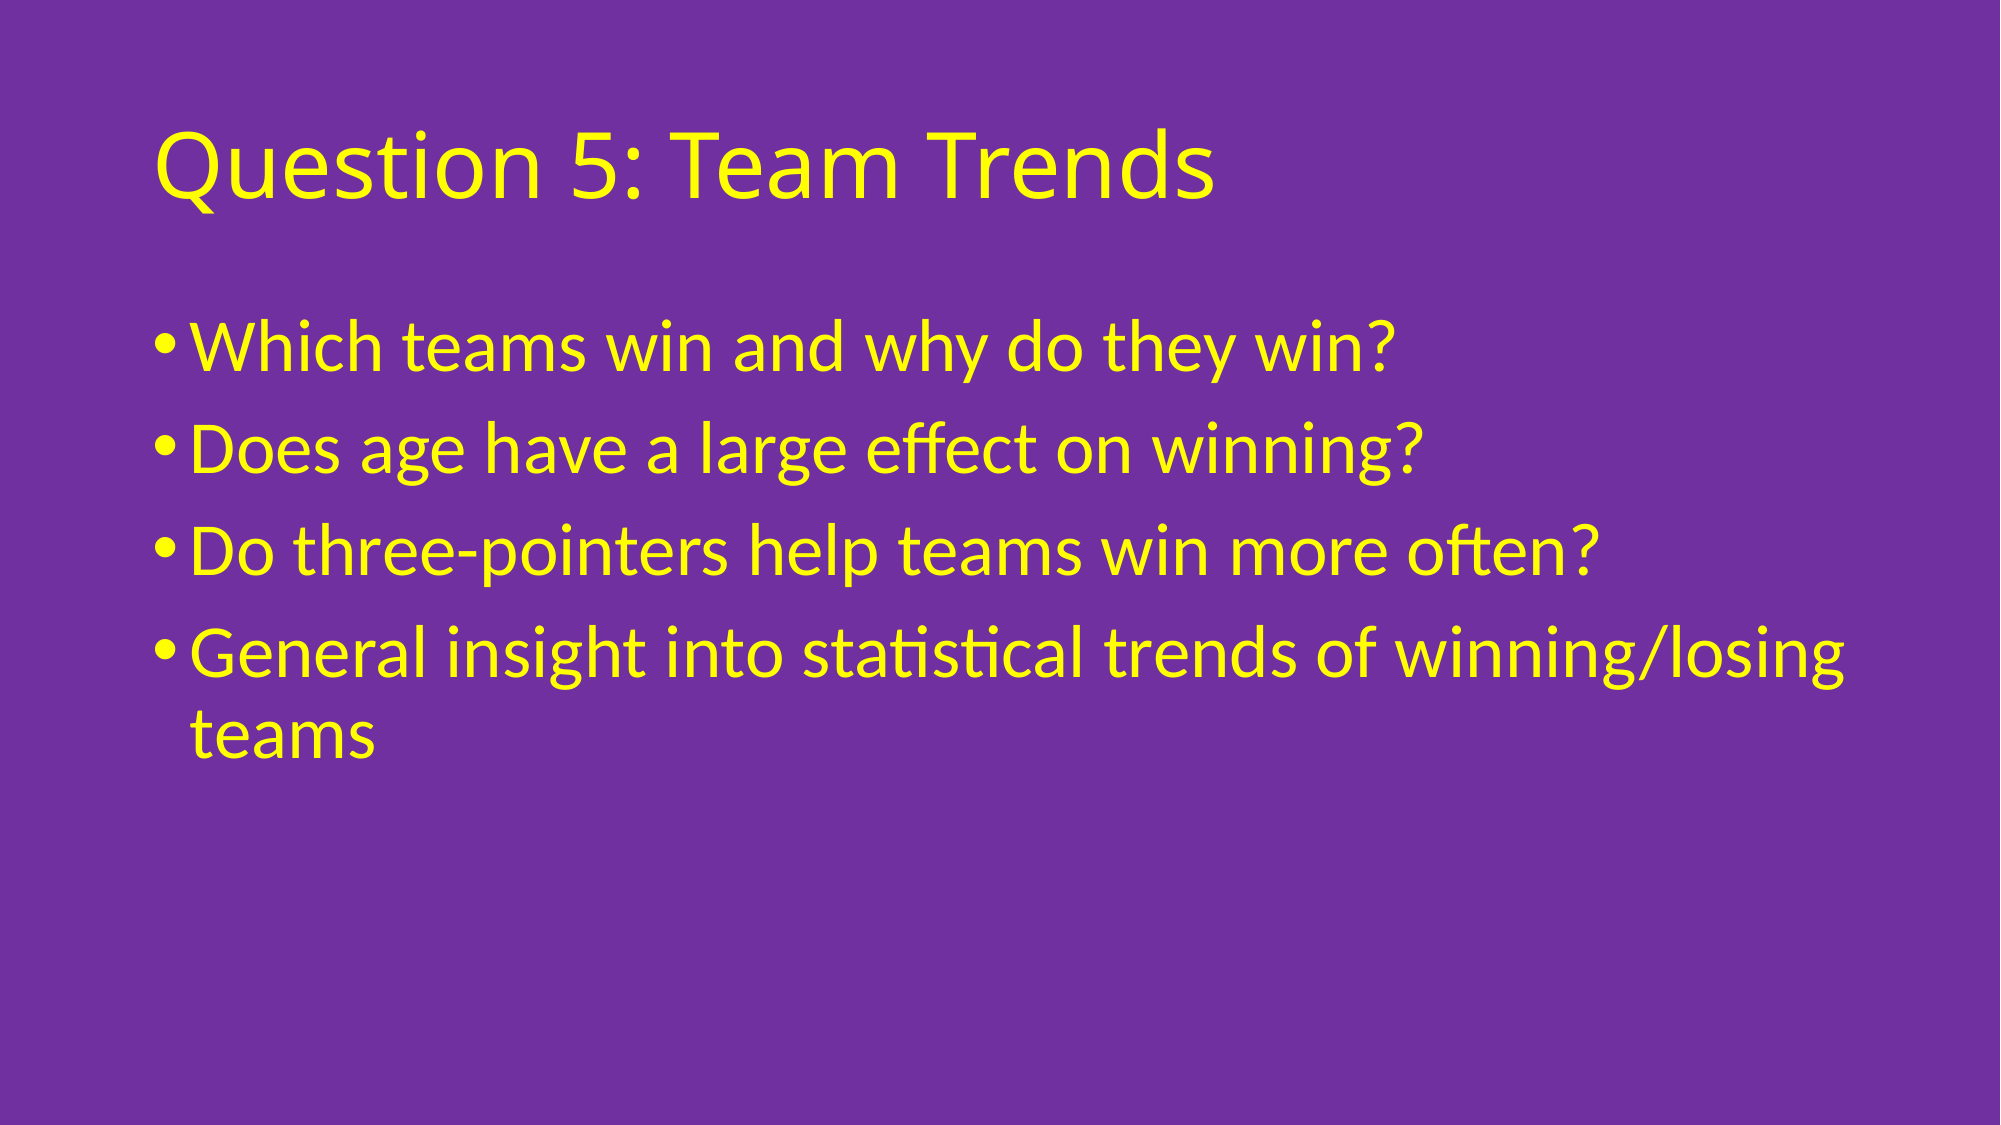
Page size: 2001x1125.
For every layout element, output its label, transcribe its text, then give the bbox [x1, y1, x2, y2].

title Question 5: Team Trends [137, 59, 1863, 278]
list Which teams win and why do they win? Does age have a large effect on winning? Do three-pointers help teams win more often? General insight into statistical trends of winning/losing teams [137, 299, 1863, 1014]
